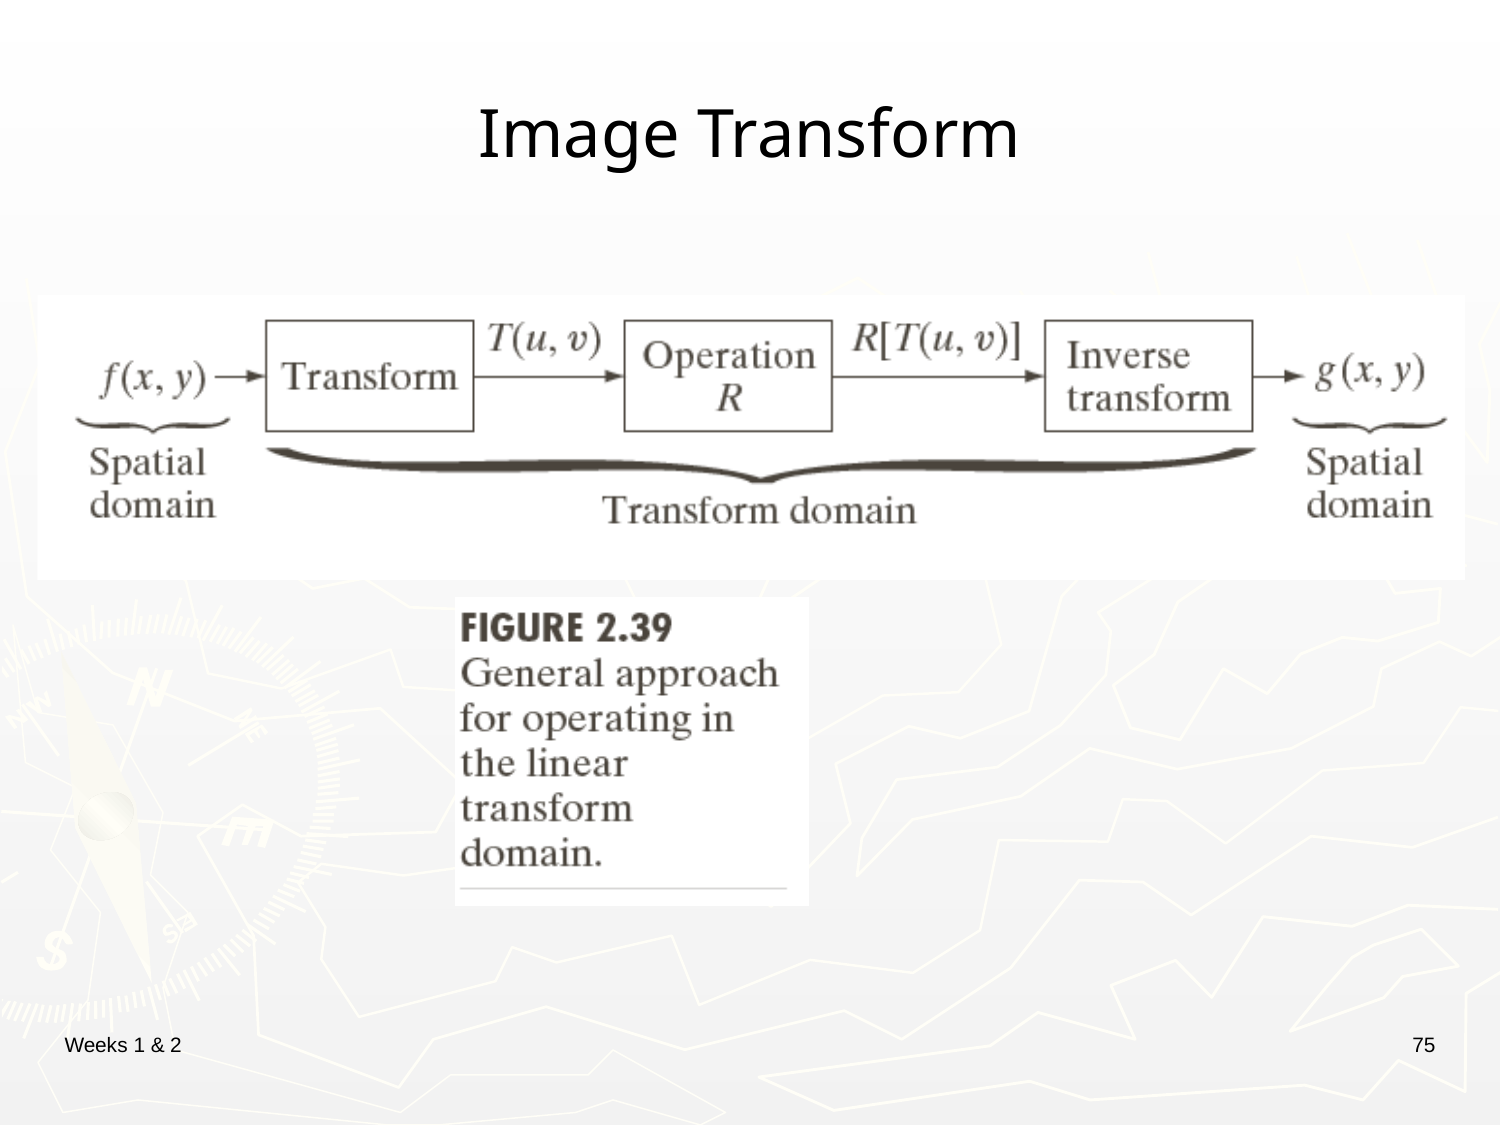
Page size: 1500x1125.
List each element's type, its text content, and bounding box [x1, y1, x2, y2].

slide_number Weeks 1 & 2 [49, 1024, 426, 1103]
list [36, 295, 1466, 580]
slide_number 75 [1074, 1024, 1451, 1103]
picture [455, 596, 809, 907]
title Image Transform [49, 37, 1451, 226]
